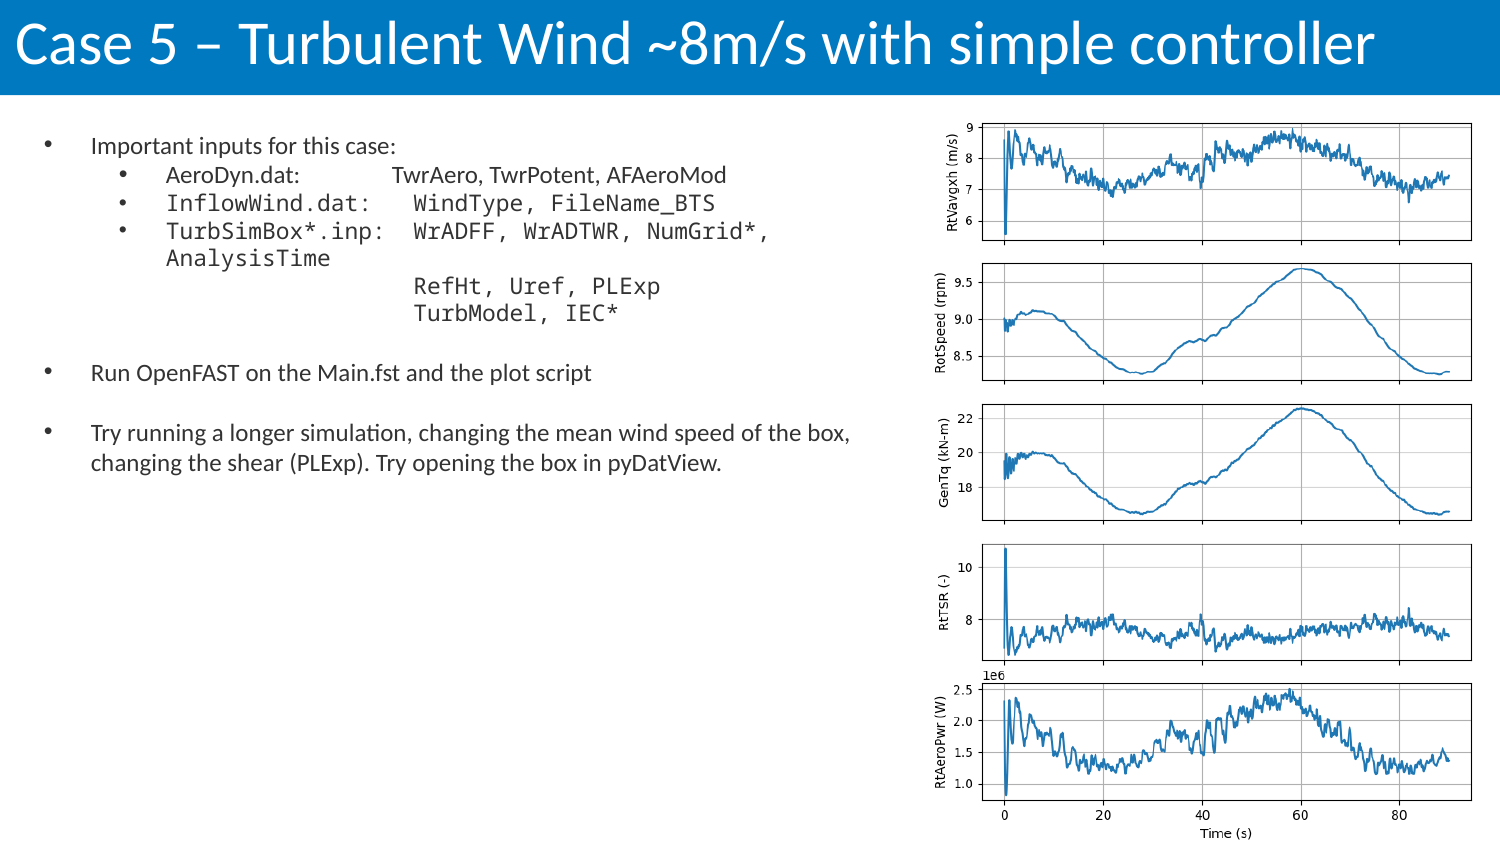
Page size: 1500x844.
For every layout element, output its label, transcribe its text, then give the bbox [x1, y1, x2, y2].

text_box Important inputs for this case: AeroDyn.dat: TwrAero, TwrPotent, AFAeroMod InflowWind.dat: WindType, FileName_BTS TurbSimBox*.inp: WrADFF, WrADTWR, NumGrid*, AnalysisTime RefHt, Uref, PLExp TurbModel, IEC* Run OpenFAST on the Main.fst and the plot script Try running a longer simulation, changing the mean wind speed of the box, changing the shear (PLExp). Try opening the box in pyDatView. [29, 121, 897, 484]
title Case 5 – Turbulent Wind ~8m/s with simple controller [0, 0, 1500, 96]
picture [911, 107, 1500, 844]
